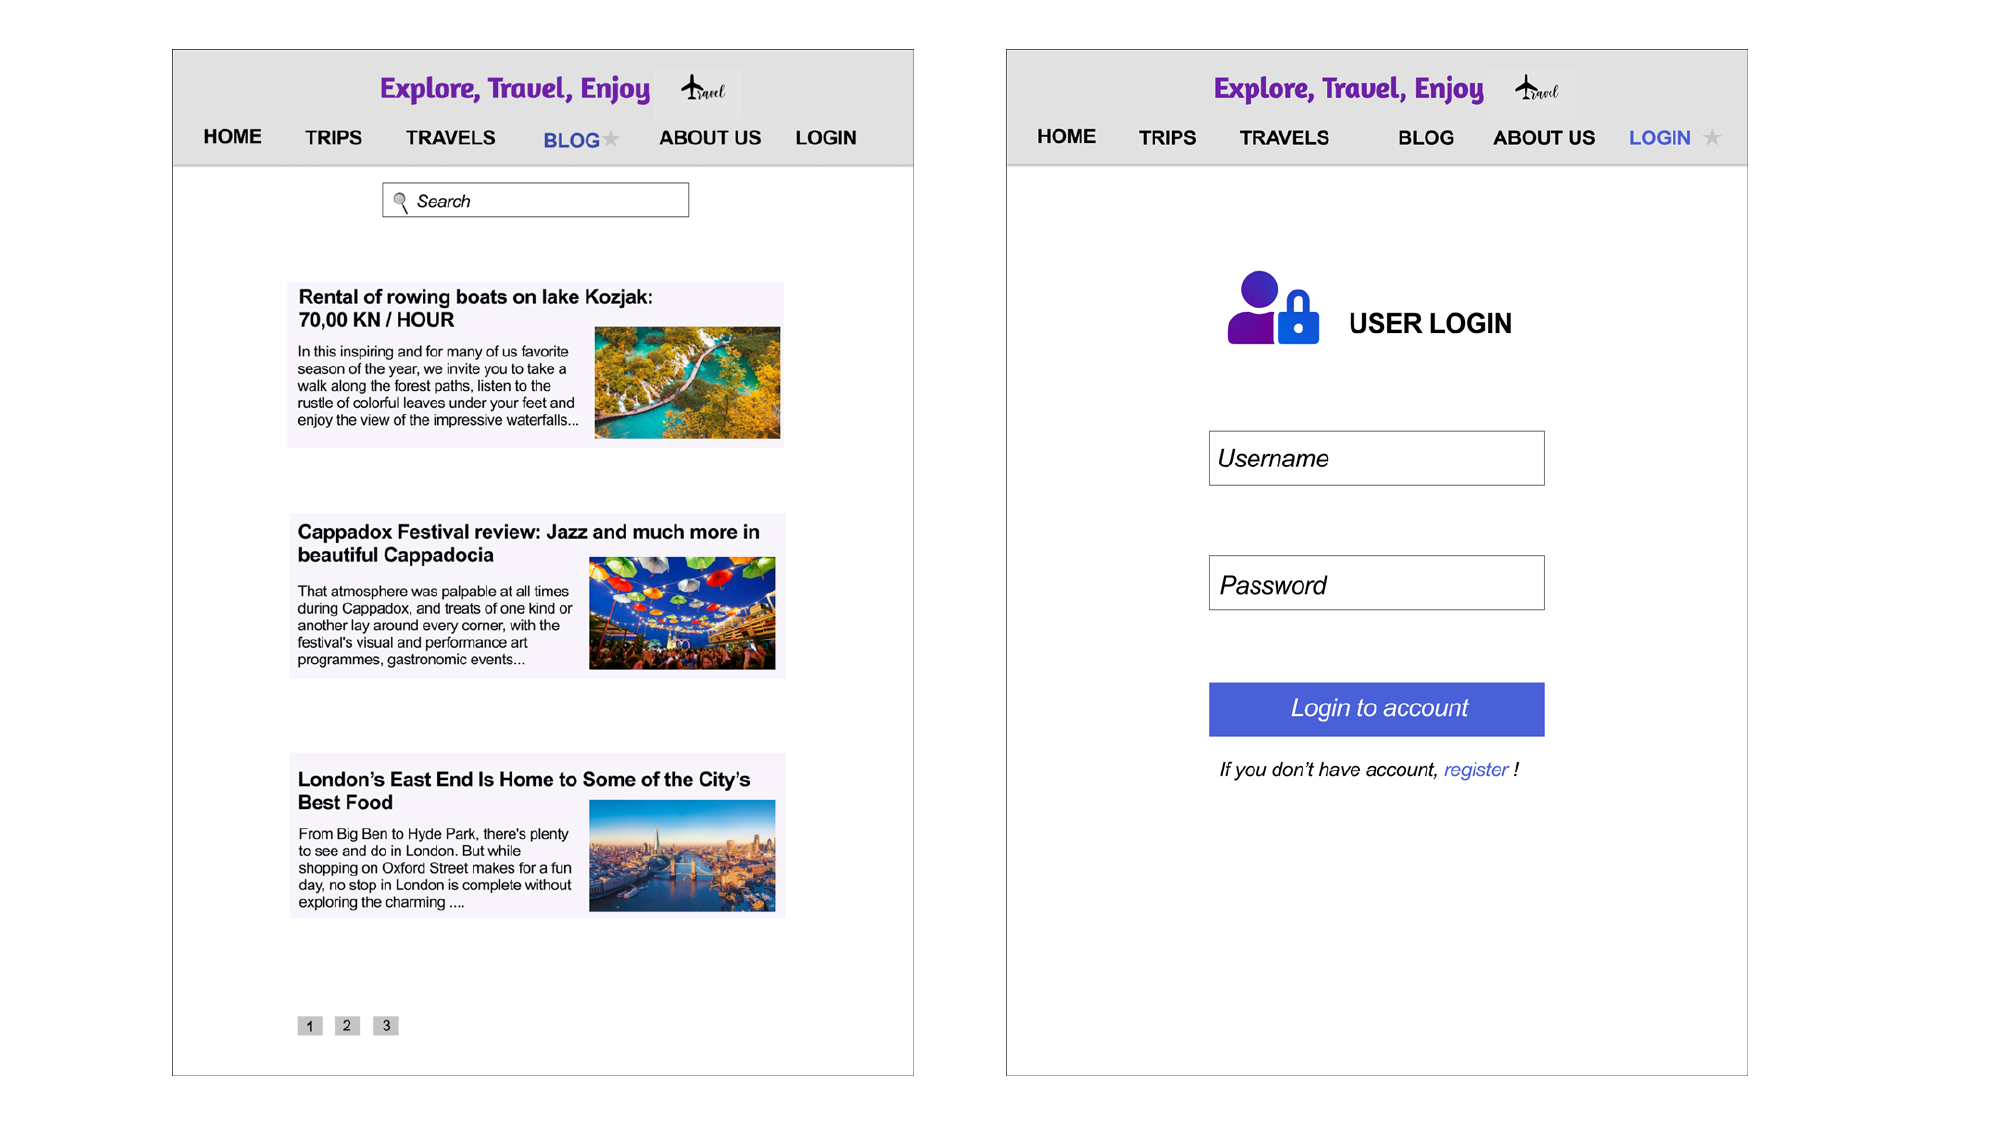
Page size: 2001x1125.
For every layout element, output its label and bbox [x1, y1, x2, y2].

picture [1006, 49, 1748, 1076]
picture [172, 49, 914, 1076]
